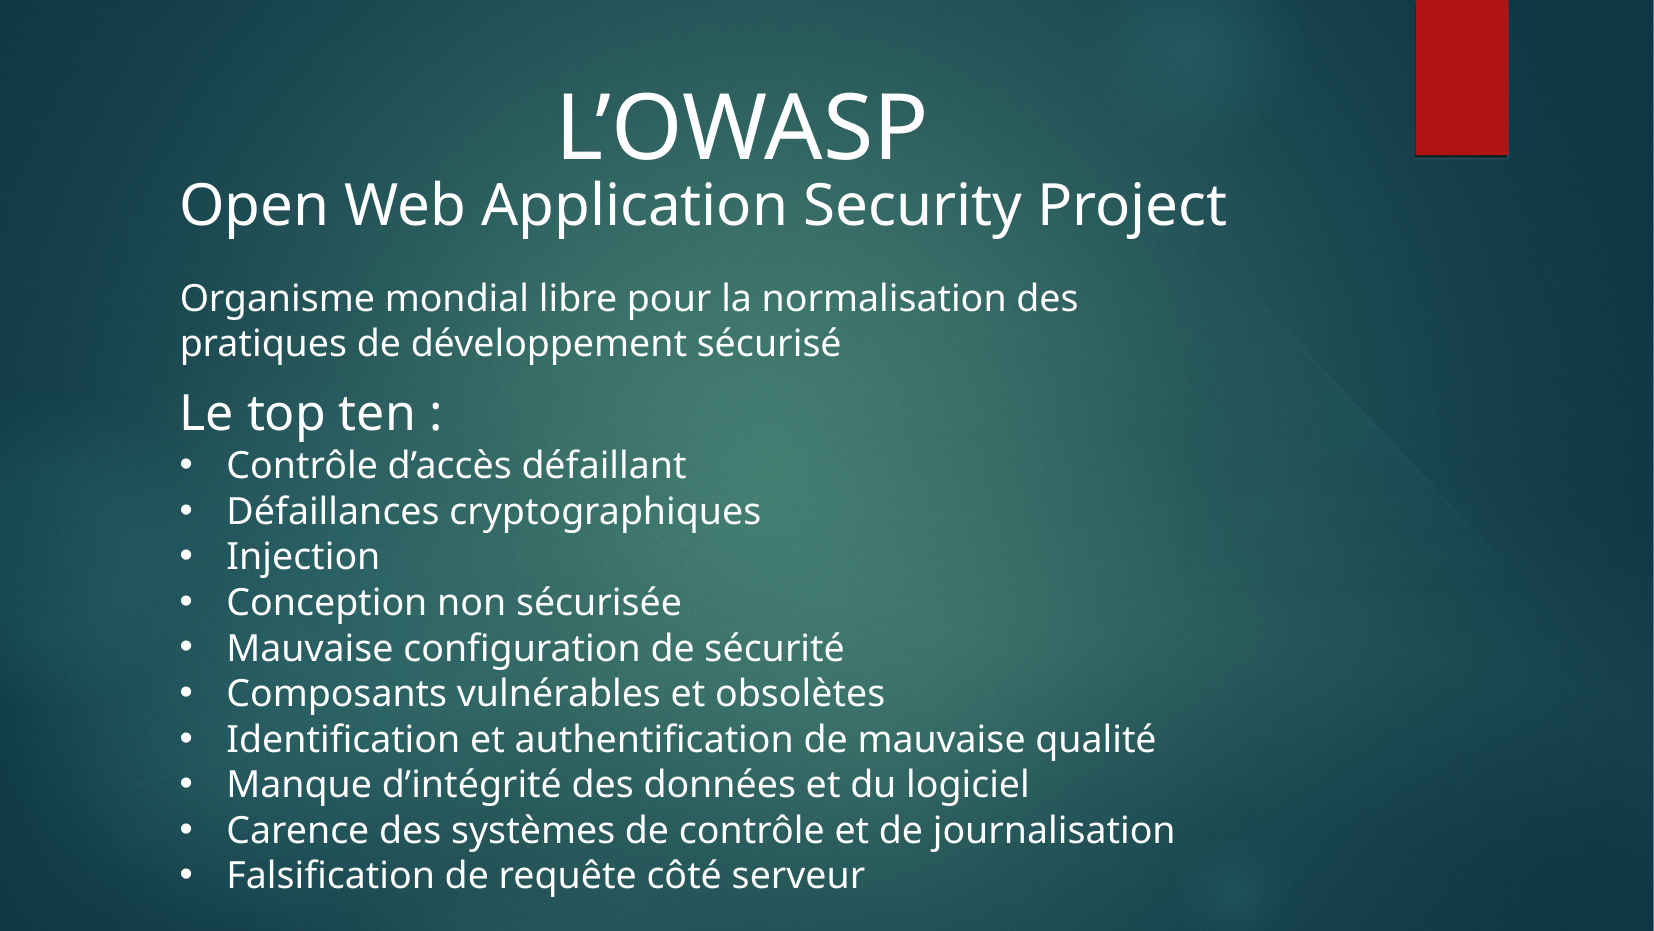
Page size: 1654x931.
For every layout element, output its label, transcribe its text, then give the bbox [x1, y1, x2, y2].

picture [0, 0, 1654, 931]
text_box Le top ten : Contrôle d’accès défaillant Défaillances cryptographiques Injection Conception non sécurisée Mauvaise configuration de sécurité Composants vulnérables et obsolètes Identification et authentification de mauvaise qualité Manque d’intégrité des données et du logiciel Carence des systèmes de contrôle et de journalisation Falsification de requête côté serveur [164, 373, 1342, 904]
text_box Organisme mondial libre pour la normalisation des pratiques de développement sécurisé [165, 266, 1128, 372]
text_box Open Web Application Security Project​ [164, 159, 1416, 245]
text_box L’OWASP​ [540, 60, 991, 159]
